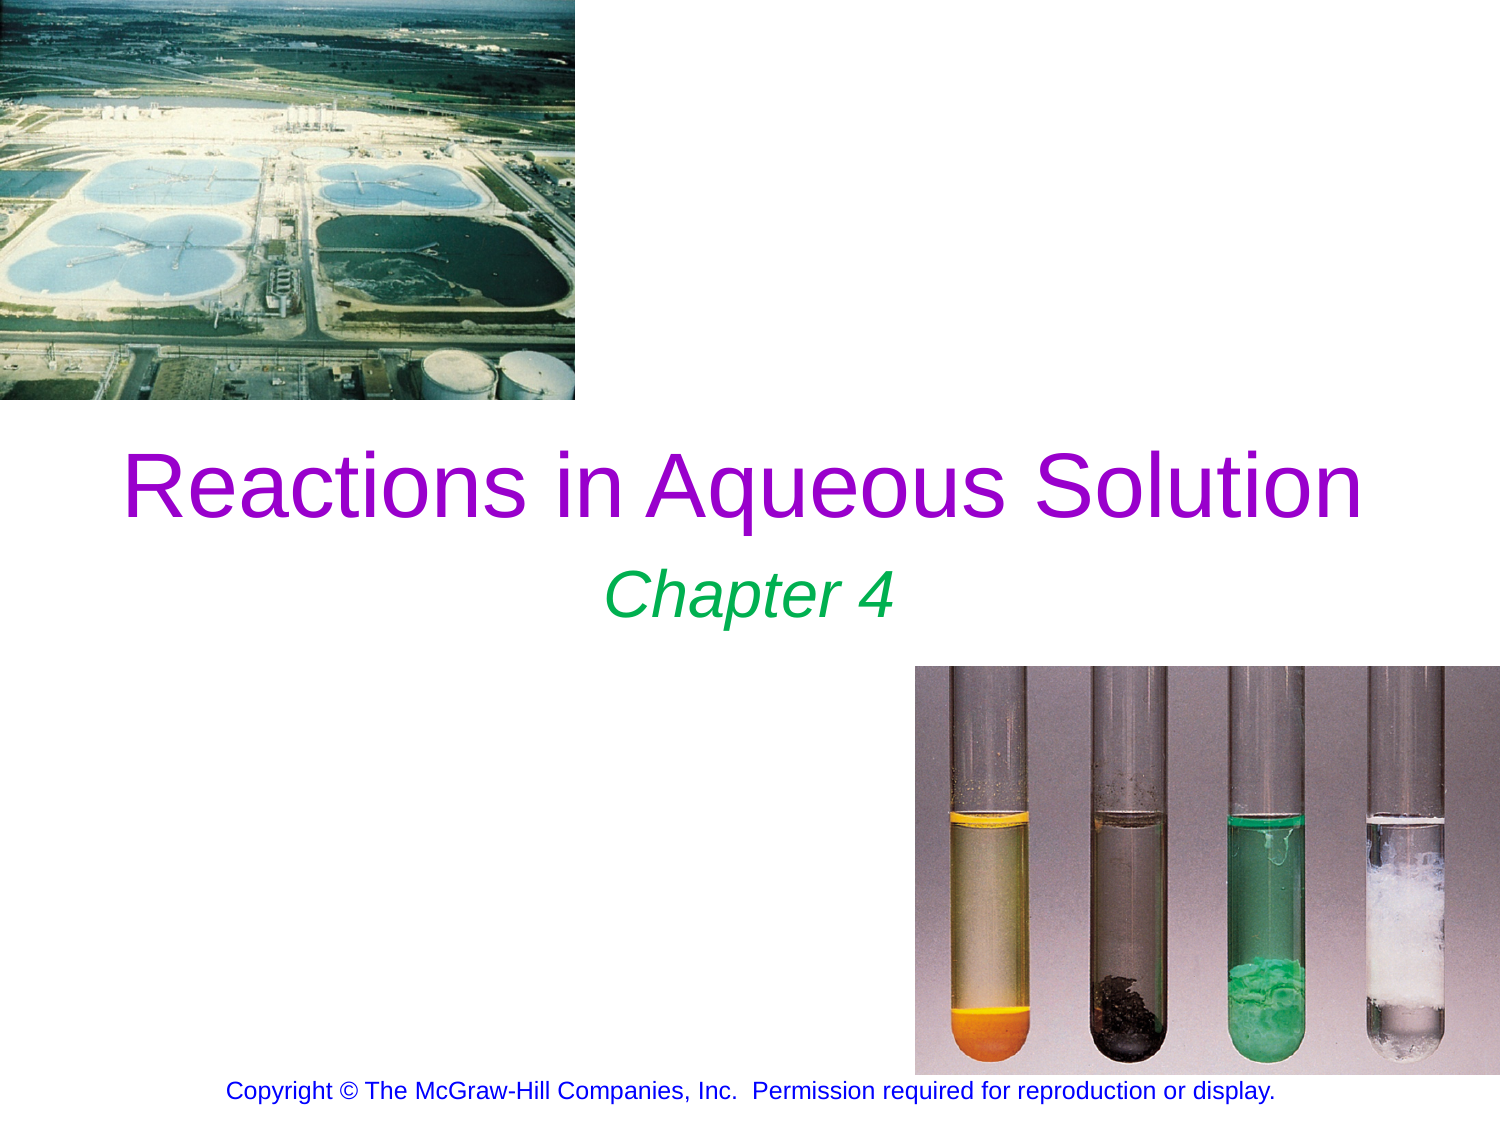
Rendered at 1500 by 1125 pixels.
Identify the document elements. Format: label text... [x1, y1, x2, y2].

text_box Copyright © The McGraw-Hill Companies, Inc. Permission required for reproduction or display. [208, 1067, 1296, 1113]
subtitle Chapter 4 [225, 543, 1275, 644]
picture [0, 0, 576, 400]
title Reactions in Aqueous Solution [75, 368, 1413, 594]
picture [914, 666, 1500, 1076]
